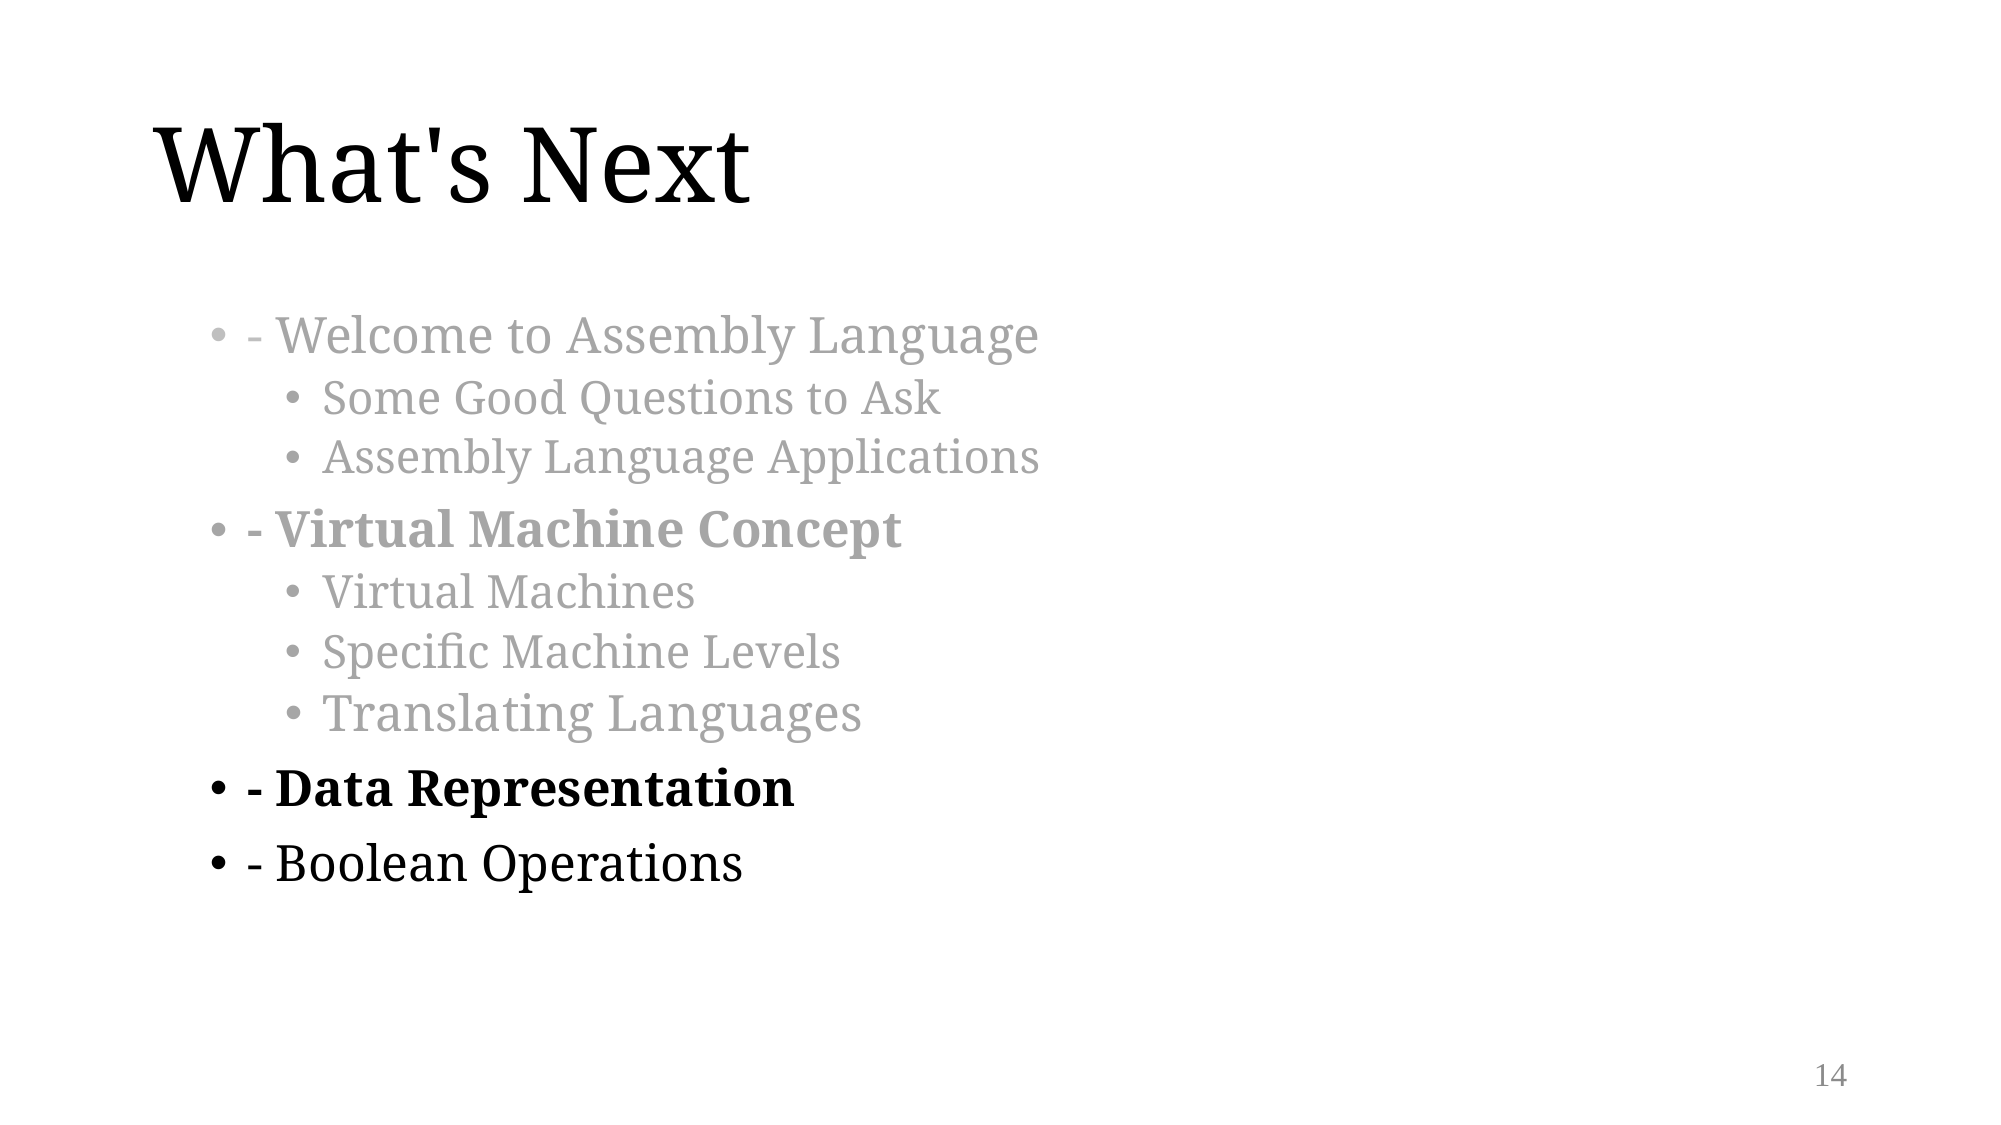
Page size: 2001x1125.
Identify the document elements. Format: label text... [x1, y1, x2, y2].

list - Welcome to Assembly Language Some Good Questions to Ask Assembly Language Applications - Virtual Machine Concept Virtual Machines Specific Machine Levels Translating Languages - Data Representation - Boolean Operations [194, 302, 1845, 1014]
slide_number 14 [1412, 1042, 1863, 1103]
title What's Next [137, 59, 1863, 278]
